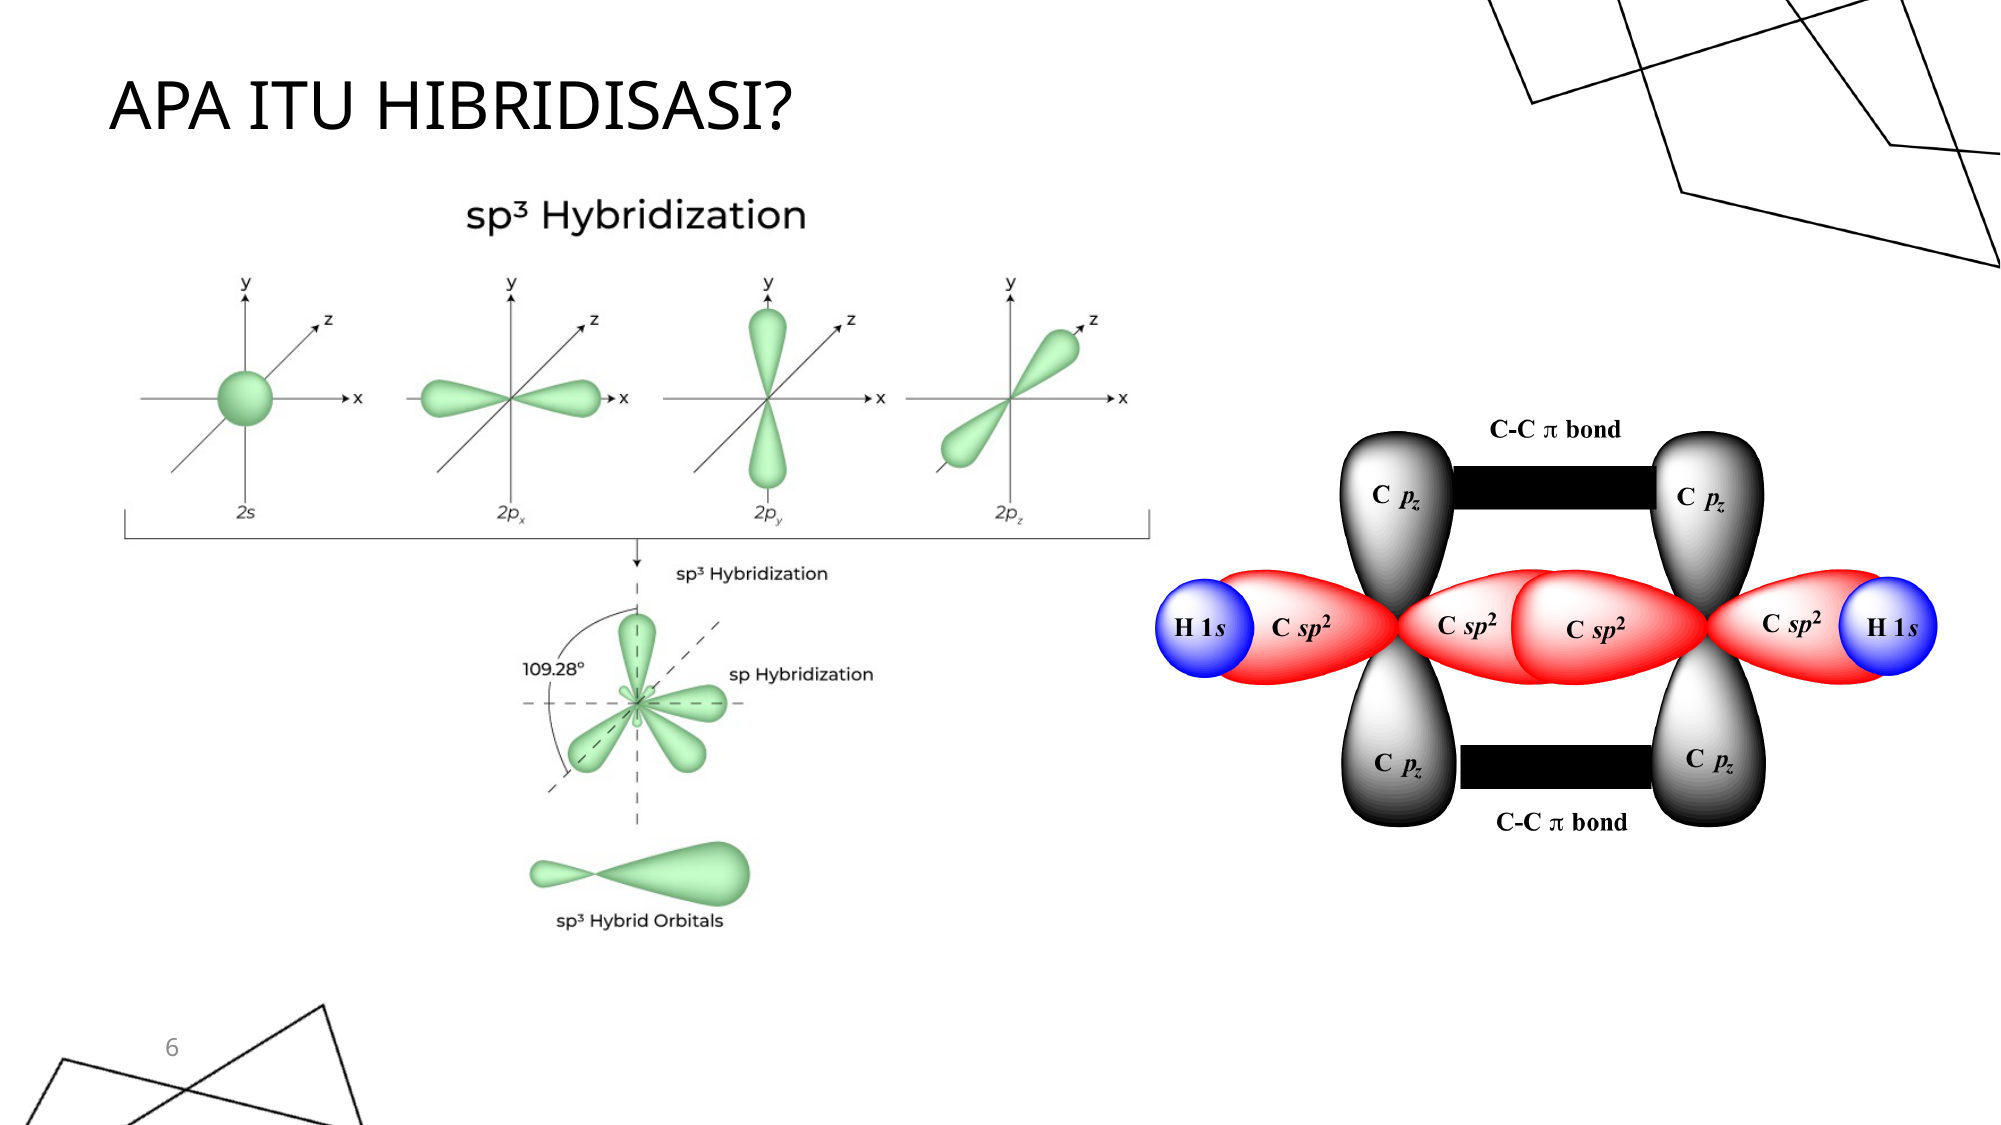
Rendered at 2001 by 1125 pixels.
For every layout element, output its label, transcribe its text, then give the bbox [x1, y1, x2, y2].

picture [0, 976, 408, 1125]
slide_number 6 [150, 1024, 254, 1074]
picture [1412, 0, 2001, 277]
title Apa itu hibridisasi? [94, 0, 1807, 241]
picture [70, 165, 1942, 960]
